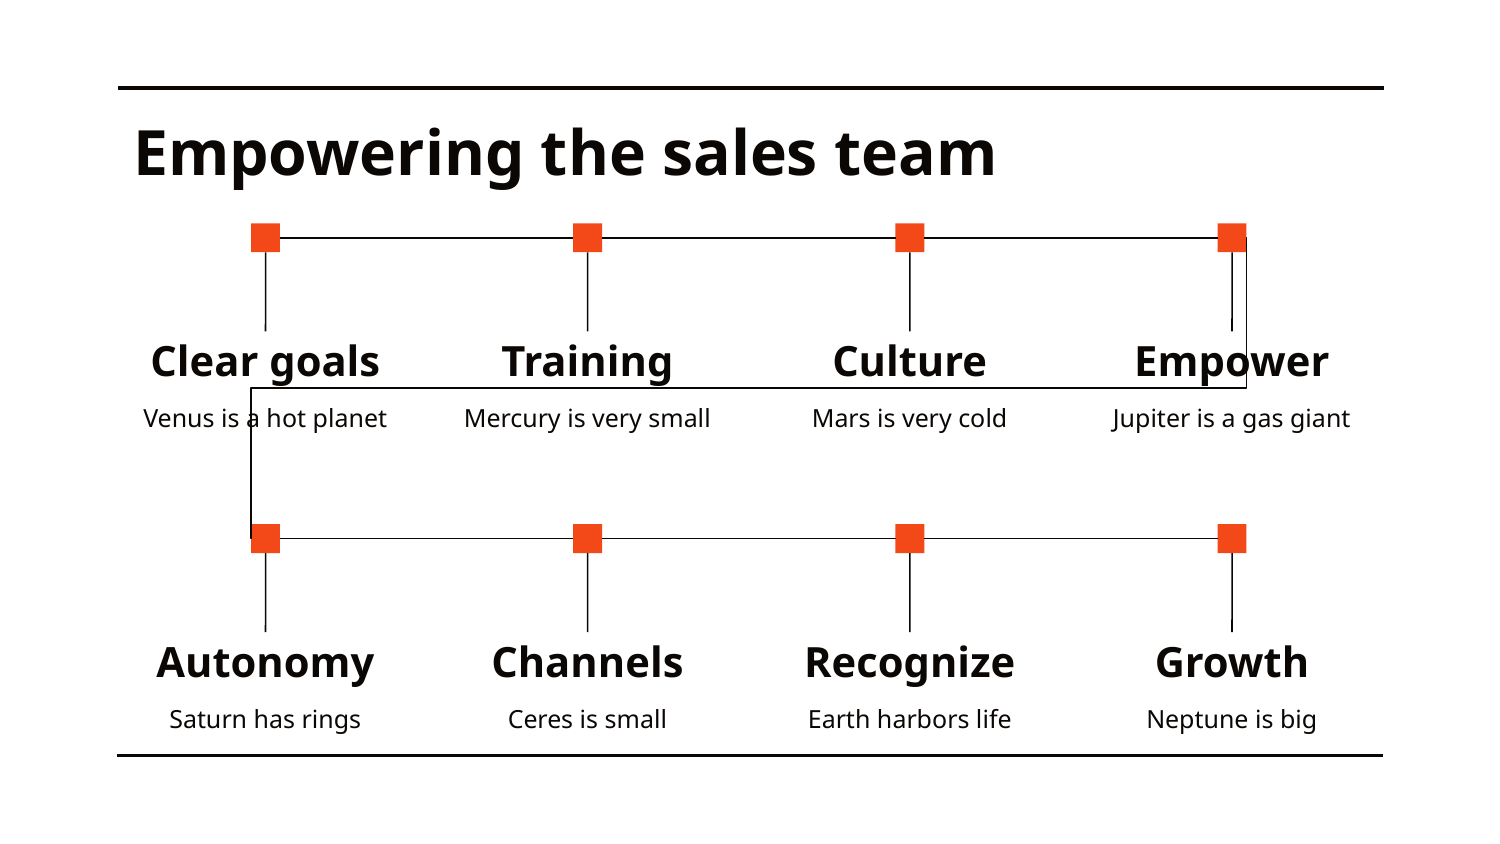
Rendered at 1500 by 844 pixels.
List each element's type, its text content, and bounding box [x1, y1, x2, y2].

text_box [573, 547, 603, 554]
text_box [895, 547, 925, 554]
title Empowering the sales team [118, 98, 1382, 192]
text_box Saturn has rings [116, 688, 415, 741]
text_box Autonomy [116, 632, 415, 688]
text_box Clear goals [116, 331, 245, 387]
text_box [895, 223, 925, 236]
text_box Recognize [761, 632, 1059, 688]
text_box [251, 223, 280, 236]
text_box [251, 546, 280, 554]
text_box Empower [1252, 331, 1381, 387]
text_box Growth [1083, 632, 1381, 688]
text_box [573, 223, 603, 236]
text_box [1217, 546, 1247, 554]
text_box Channels [439, 632, 737, 688]
text_box Ceres is small [439, 688, 737, 741]
text_box Neptune is big [1083, 688, 1381, 741]
text_box Earth harbors life [761, 688, 1059, 741]
text_box [1217, 223, 1247, 237]
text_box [250, 237, 1247, 539]
text_box Jupiter is a gas giant [1252, 387, 1381, 440]
text_box Venus is a hot planet [116, 387, 245, 440]
